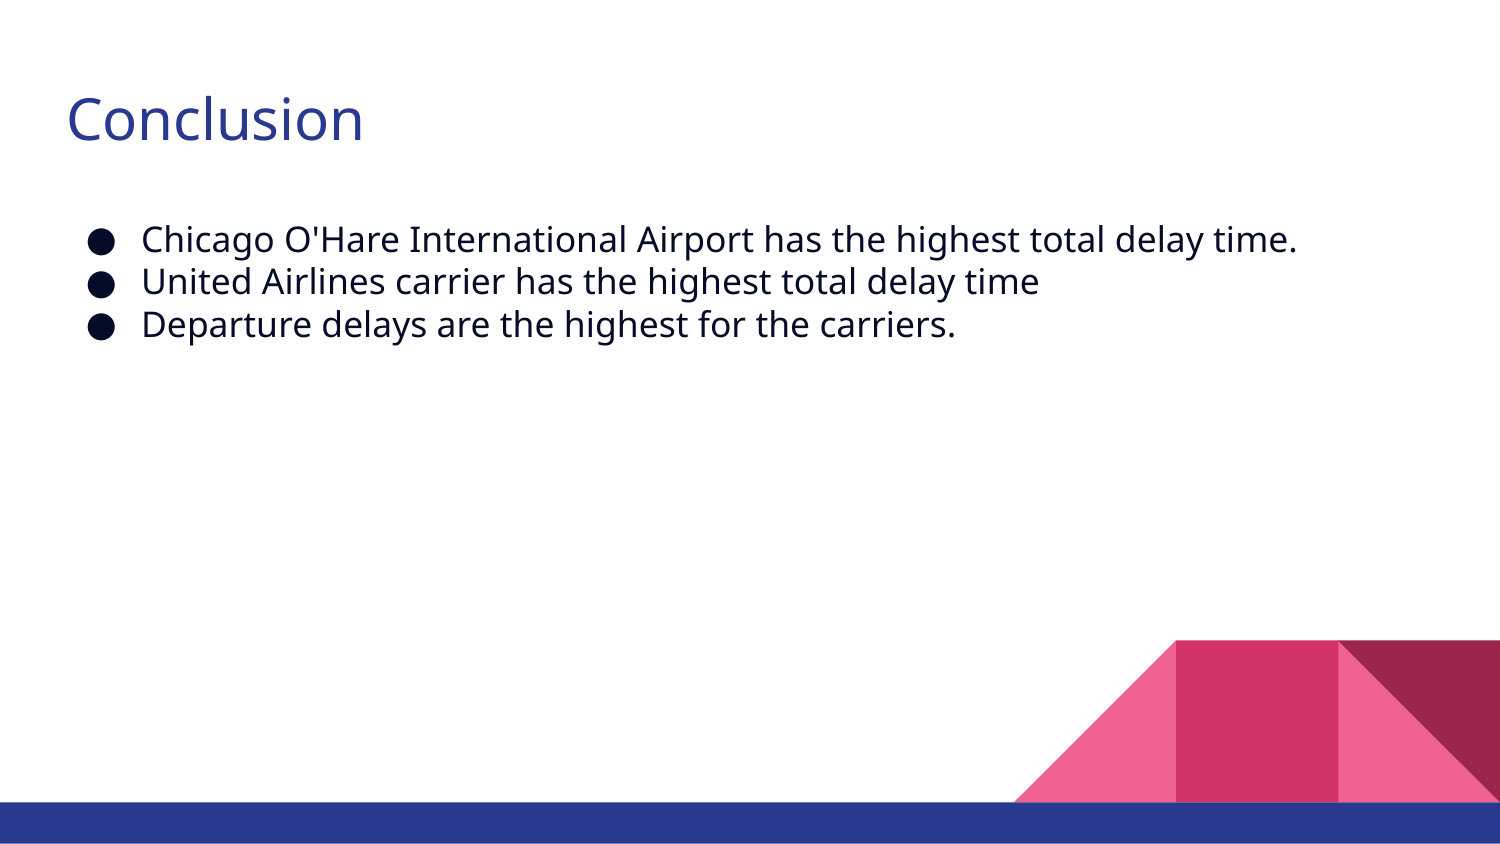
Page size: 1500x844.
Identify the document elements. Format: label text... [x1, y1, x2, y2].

title Conclusion [51, 67, 1449, 167]
list Chicago O'Hare International Airport has the highest total delay time. United Airlines carrier has the highest total delay time Departure delays are the highest for the carriers. [51, 201, 1449, 750]
